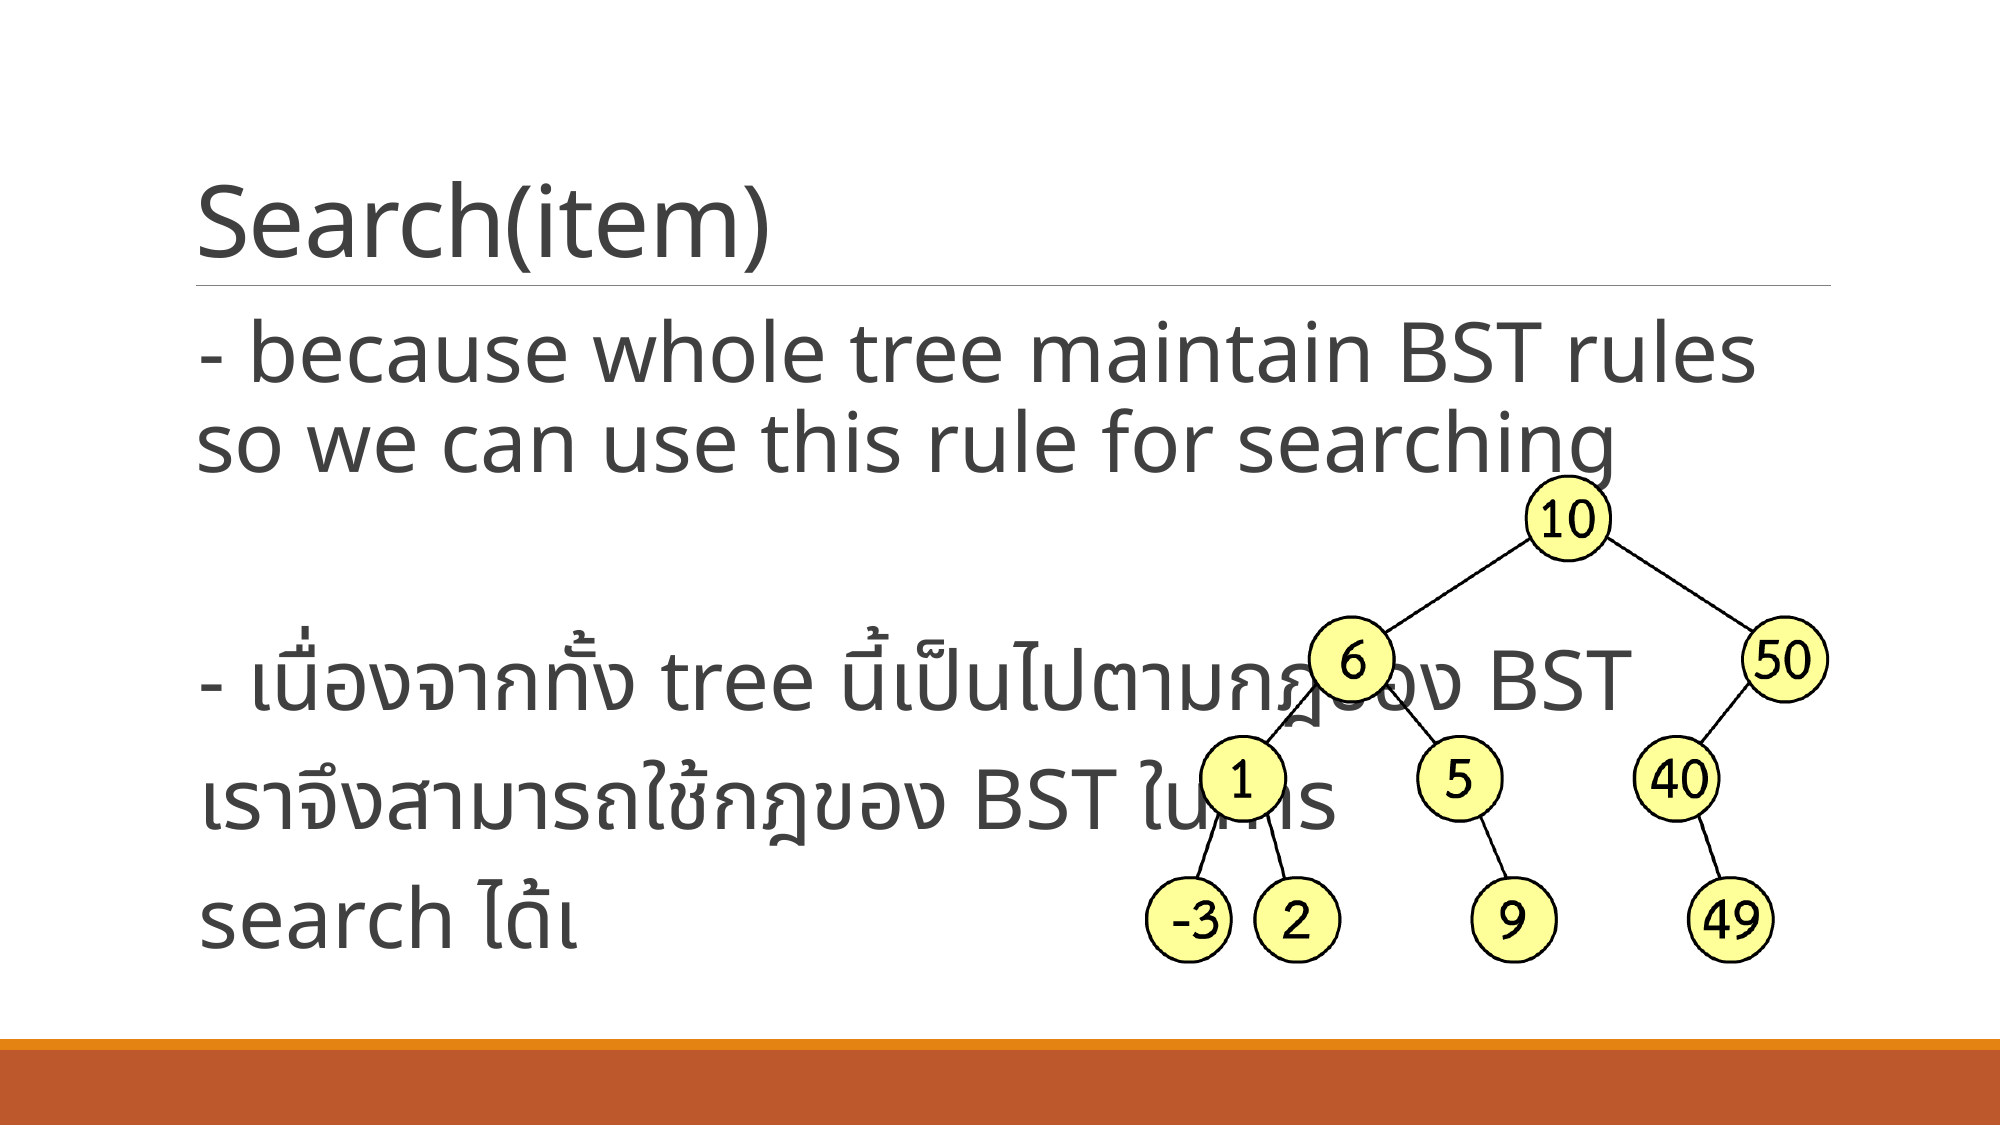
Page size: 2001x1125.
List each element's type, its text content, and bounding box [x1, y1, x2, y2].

picture [1145, 466, 1831, 978]
list - because whole tree maintain BST rules so we can use this rule for searching - เนื่องจากทั้ง tree นี้เป็นไปตามกฎของ BST เราจึงสามารถใช้กฎของ BST ในการ search ได้เ [180, 302, 1830, 1035]
title Search(item) [180, 47, 1830, 285]
